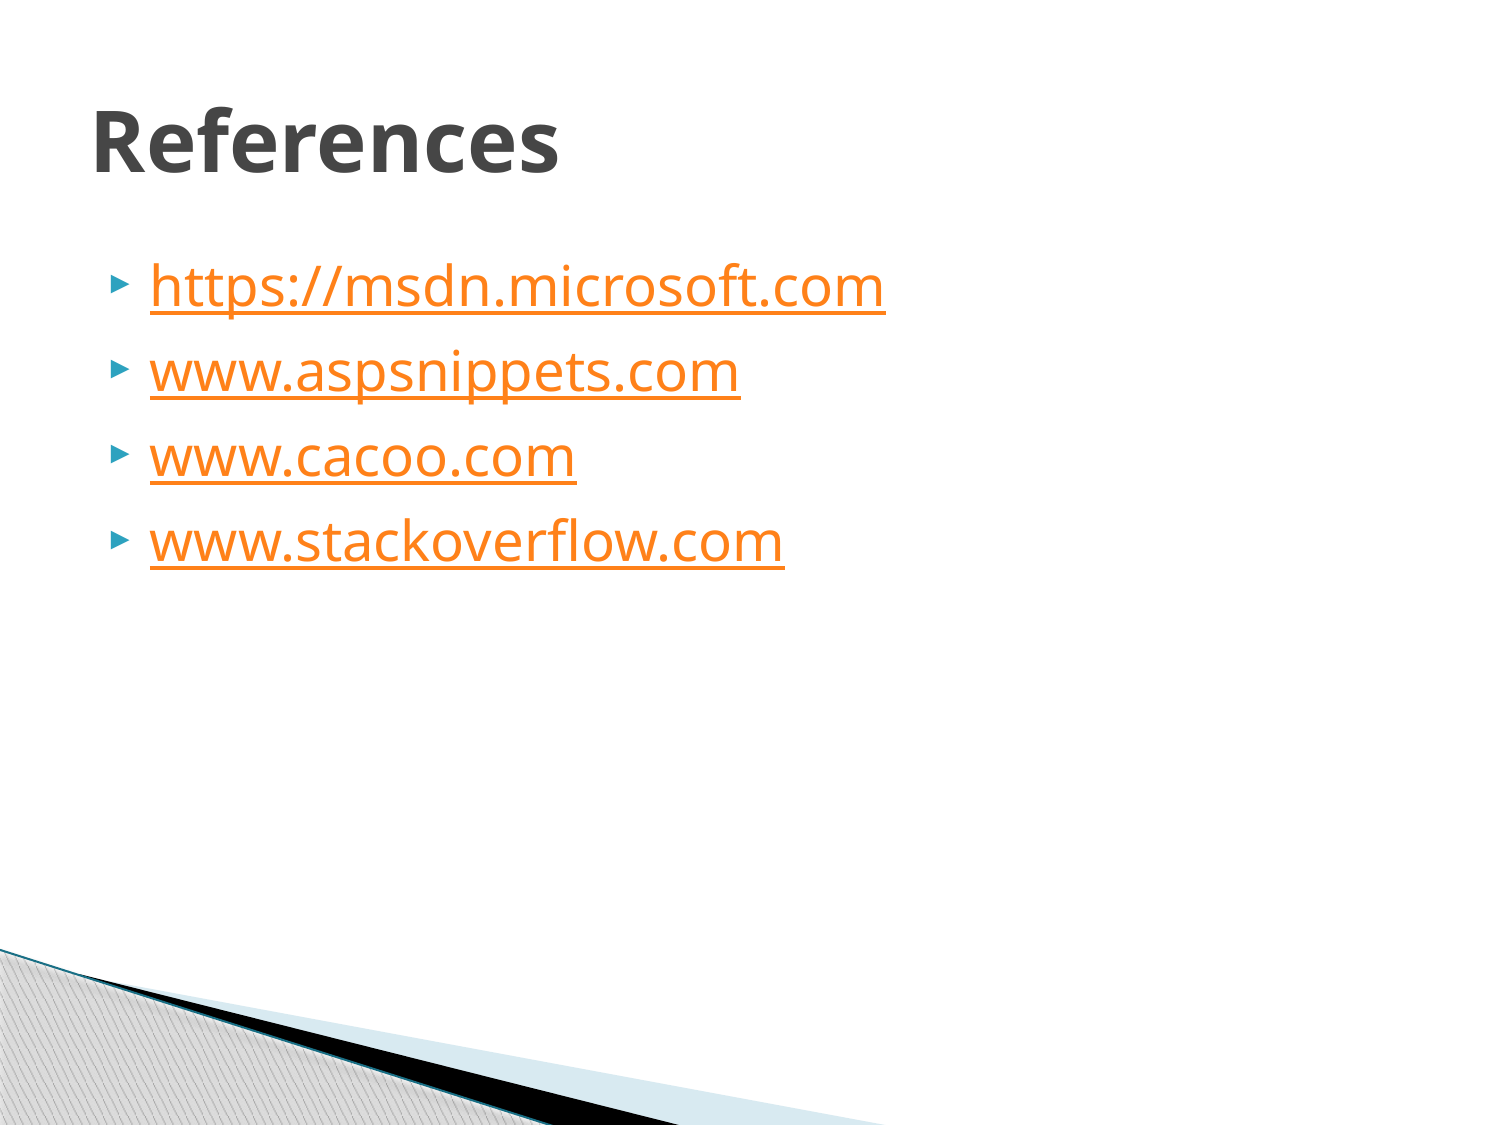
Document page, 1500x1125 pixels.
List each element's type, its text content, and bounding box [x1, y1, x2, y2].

title References [75, 45, 1425, 233]
list https://msdn.microsoft.com www.aspsnippets.com www.cacoo.com www.stackoverflow.com [75, 243, 1425, 986]
